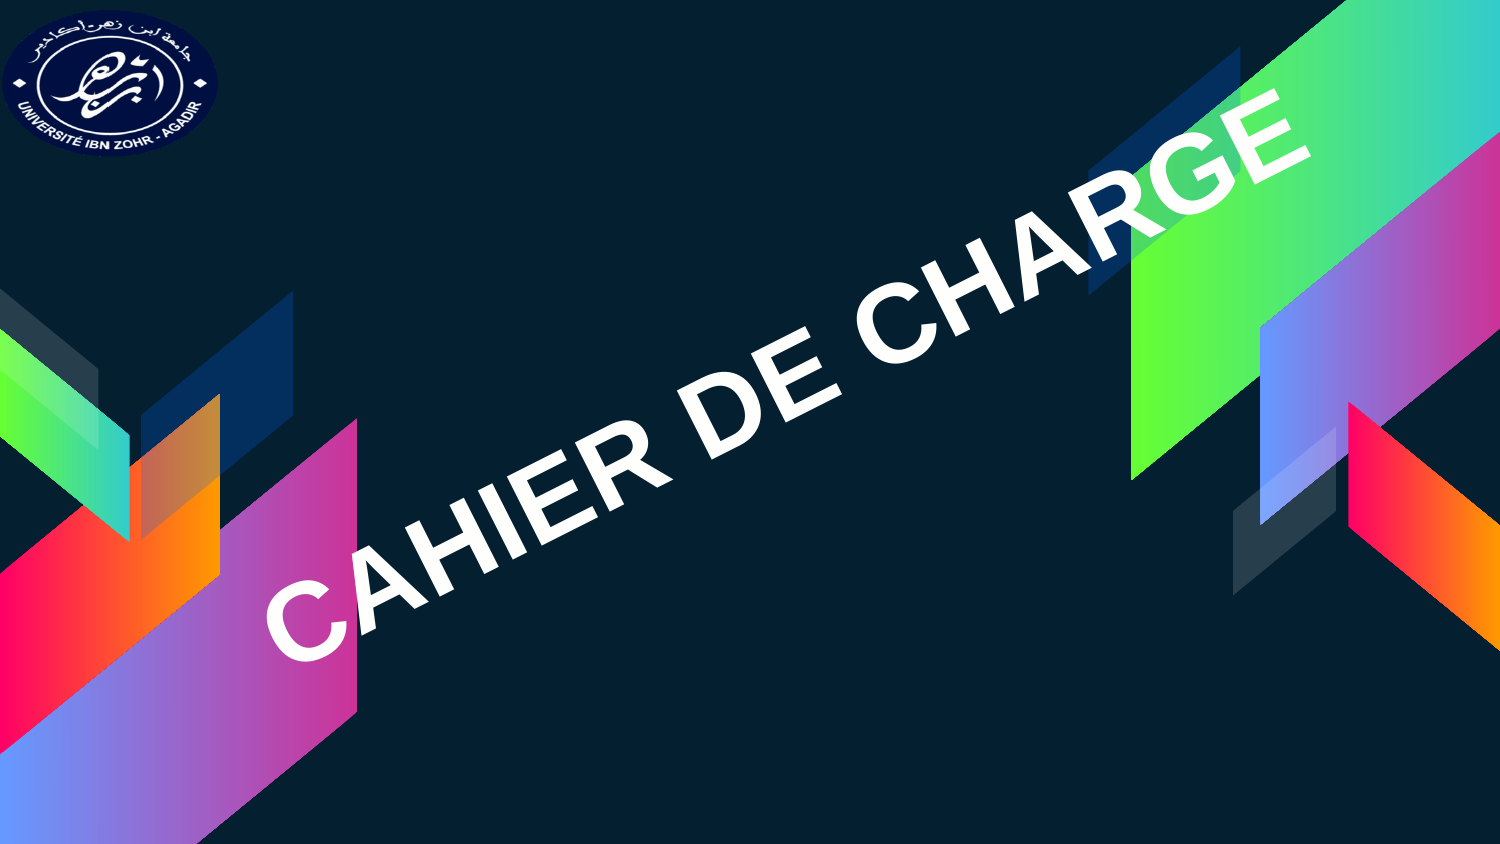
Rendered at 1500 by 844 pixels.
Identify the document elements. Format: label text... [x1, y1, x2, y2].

text_box CAHIER DE CHARGE [218, 39, 1343, 709]
picture [0, 0, 238, 167]
